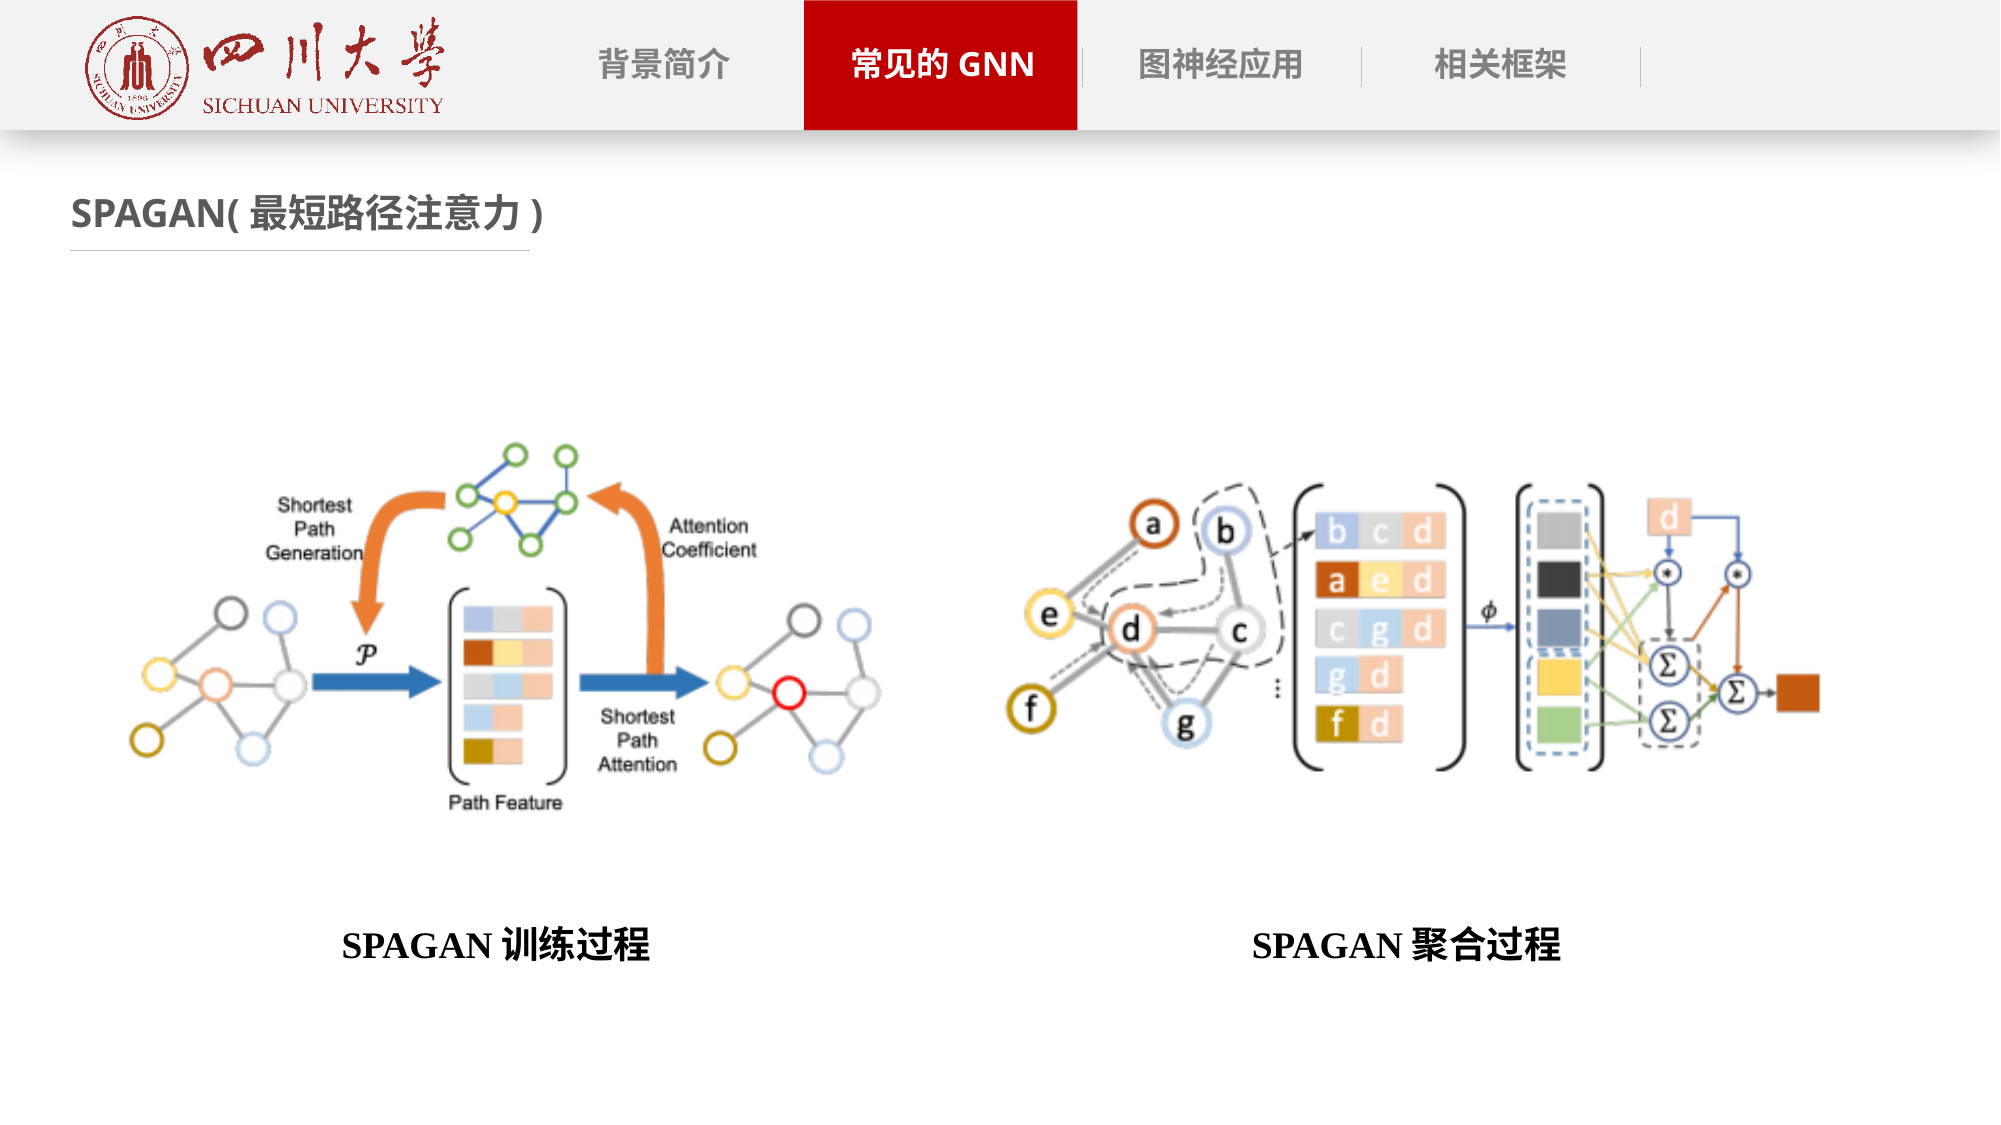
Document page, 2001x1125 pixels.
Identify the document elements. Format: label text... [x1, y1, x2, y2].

text_box SPAGAN聚合过程 [1237, 913, 1578, 974]
text_box [803, 0, 1078, 131]
text_box SPAGAN(最短路径注意力) [60, 181, 554, 244]
text_box SPAGAN训练过程 [326, 913, 667, 974]
text_box [1078, 0, 2000, 131]
text_box 常见的GNN [832, 35, 1054, 91]
picture [85, 424, 1902, 822]
text_box [0, 0, 803, 131]
picture [85, 16, 444, 120]
text_box 背景简介 [553, 35, 775, 91]
text_box 图神经应用 [1111, 35, 1333, 91]
text_box 相关框架 [1391, 35, 1612, 91]
